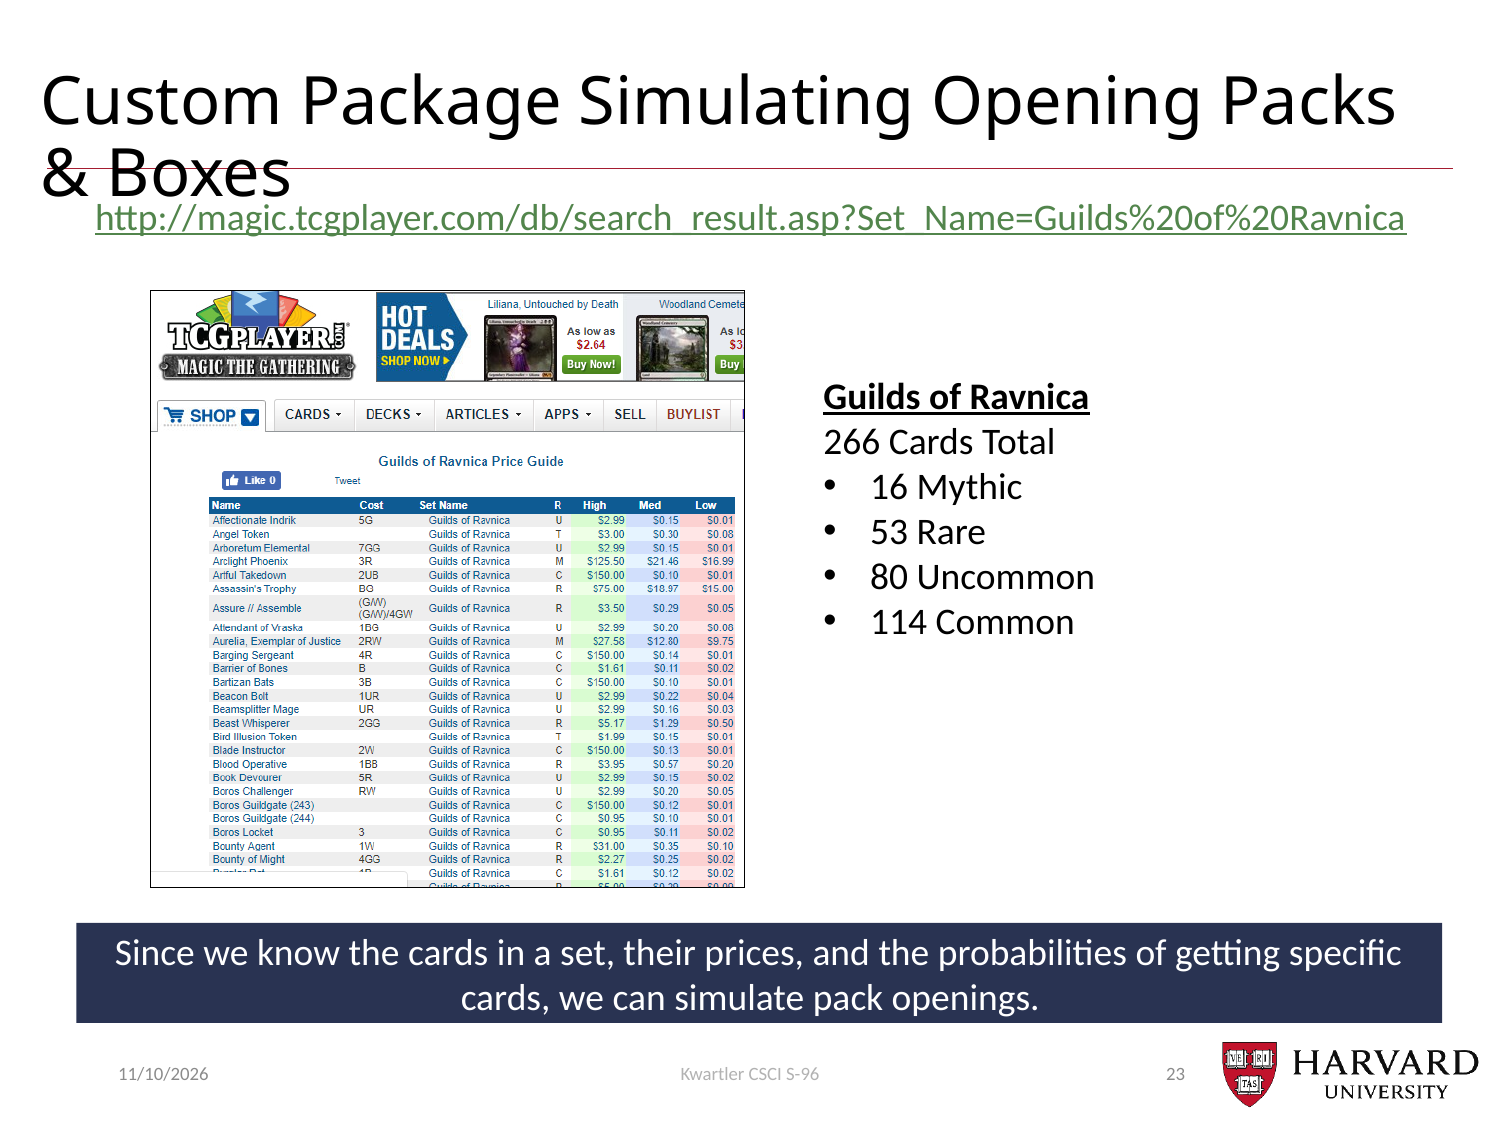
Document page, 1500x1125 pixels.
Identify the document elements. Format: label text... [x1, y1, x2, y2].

title Custom Package Simulating Opening Packs & Boxes [25, 59, 1456, 157]
picture [149, 290, 745, 888]
text_box Guilds of Ravnica 266 Cards Total 16 Mythic 53 Rare 80 Uncommon 114 Common [808, 364, 1279, 650]
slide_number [103, 1042, 441, 1103]
picture [1200, 1024, 1500, 1125]
slide_number 23 [1059, 1042, 1200, 1103]
text_box http://magic.tcgplayer.com/db/search_result.asp?Set_Name=Guilds%20of%20Ravnica [80, 185, 1422, 245]
text_box Since we know the cards in a set, their prices, and the probabilities of getting specific cards, we can simulate pack openings. [75, 922, 1443, 1024]
footer Kwartler CSCI S-96 [496, 1042, 1004, 1103]
